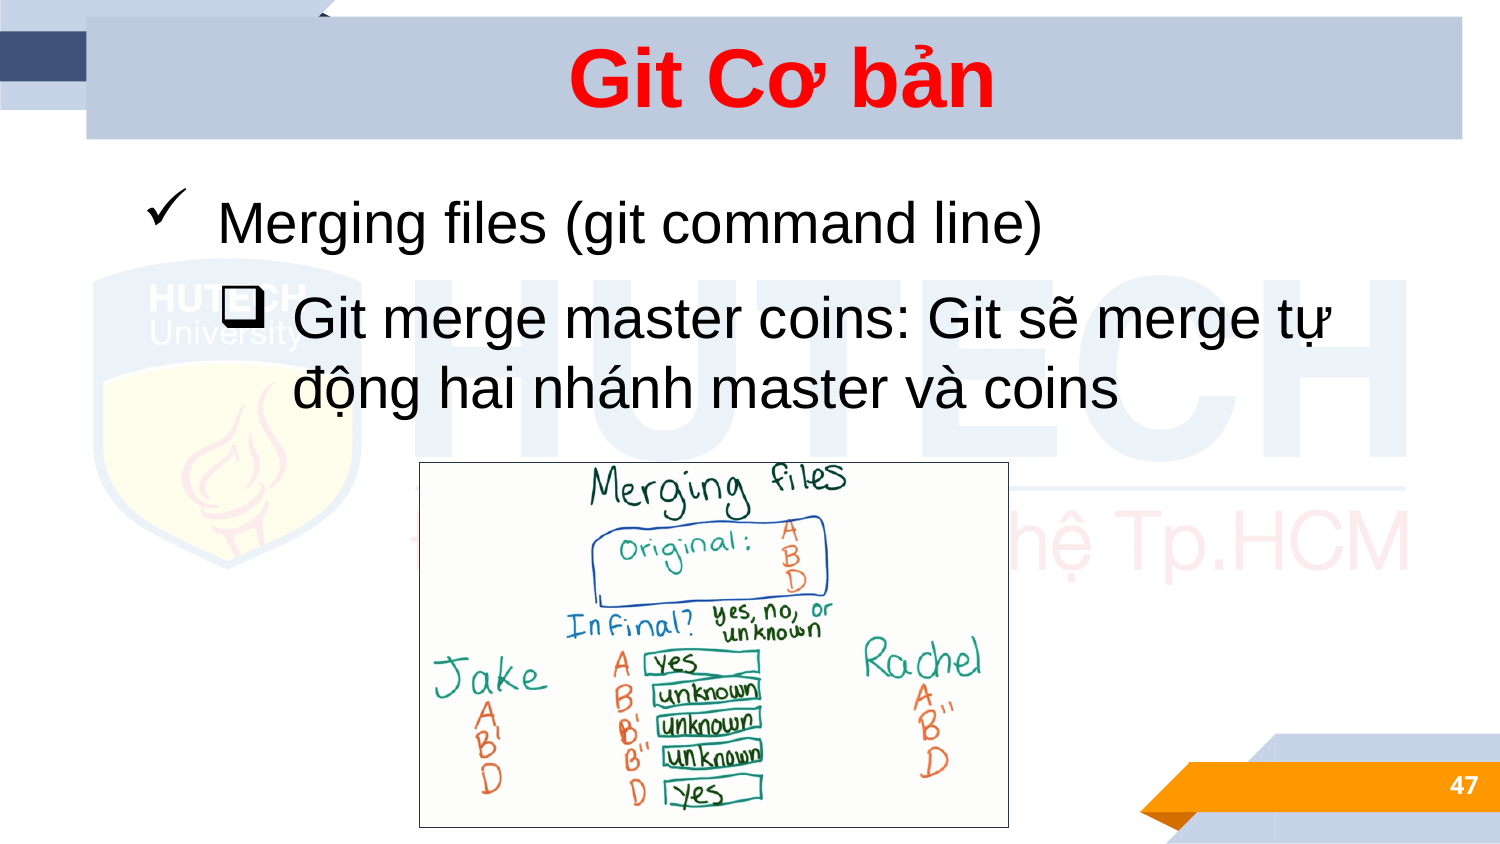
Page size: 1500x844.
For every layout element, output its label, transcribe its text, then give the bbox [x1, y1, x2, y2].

picture [0, 181, 1500, 828]
slide_number 47 [1249, 760, 1494, 813]
text_box Merging files (git command line) Git merge master coins: Git sẽ merge tự động hai nhánh master và coins [52, 177, 1429, 523]
text_box Git Cơ bản [86, 16, 1463, 140]
